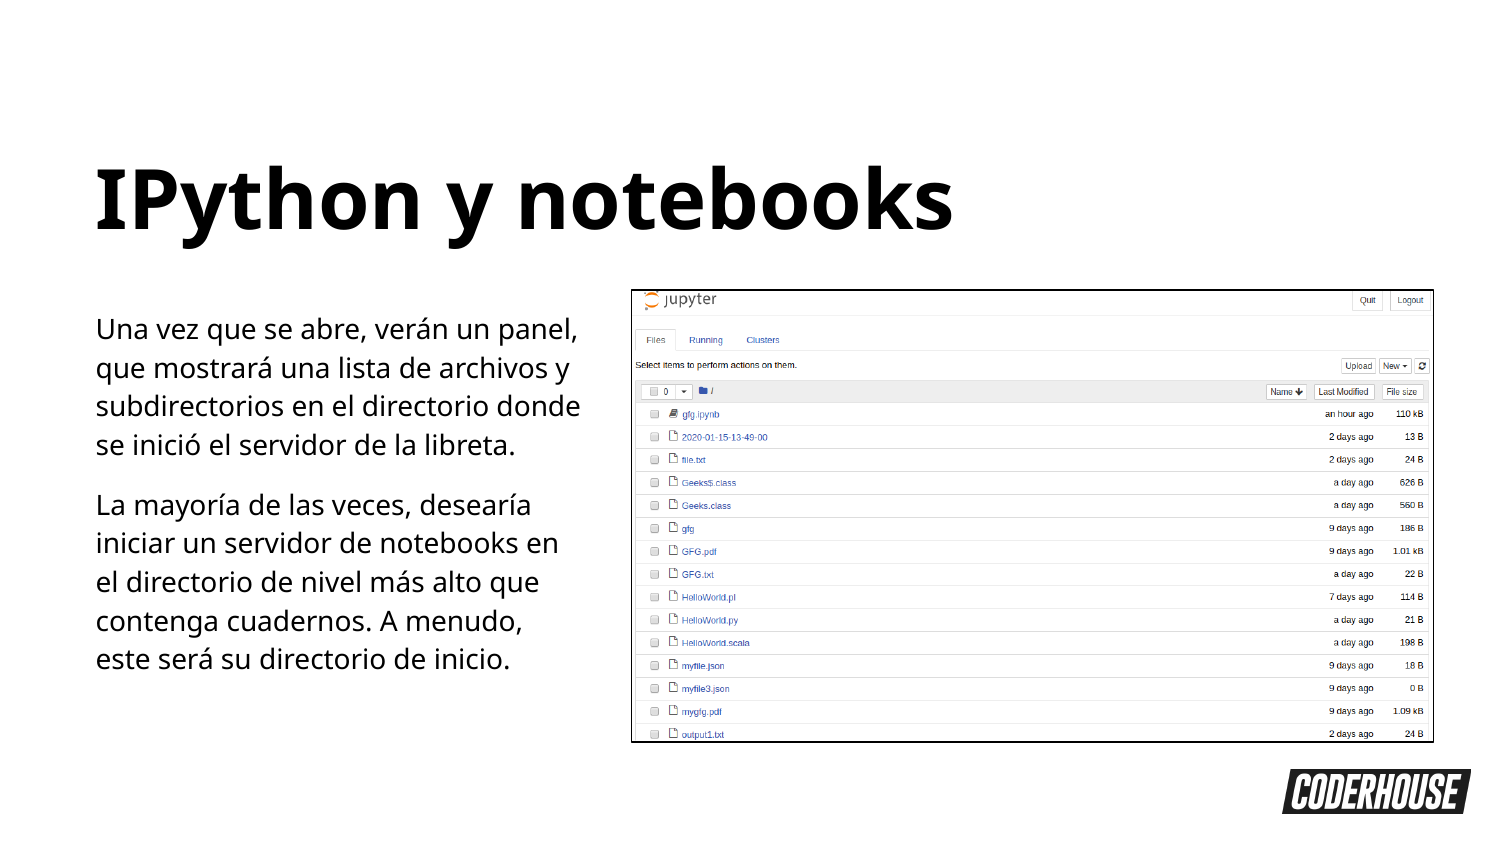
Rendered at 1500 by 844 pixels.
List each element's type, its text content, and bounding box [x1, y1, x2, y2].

picture [1281, 769, 1471, 814]
picture [631, 290, 1434, 742]
text_box Una vez que se abre, verán un panel, que mostrará una lista de archivos y subdirectorios en el directorio donde se inició el servidor de la libreta. La mayoría de las veces, desearía iniciar un servidor de notebooks en el directorio de nivel más alto que contenga cuadernos. A menudo, este será su directorio de inicio. [80, 291, 600, 810]
text_box IPython y notebooks [80, 142, 1056, 306]
